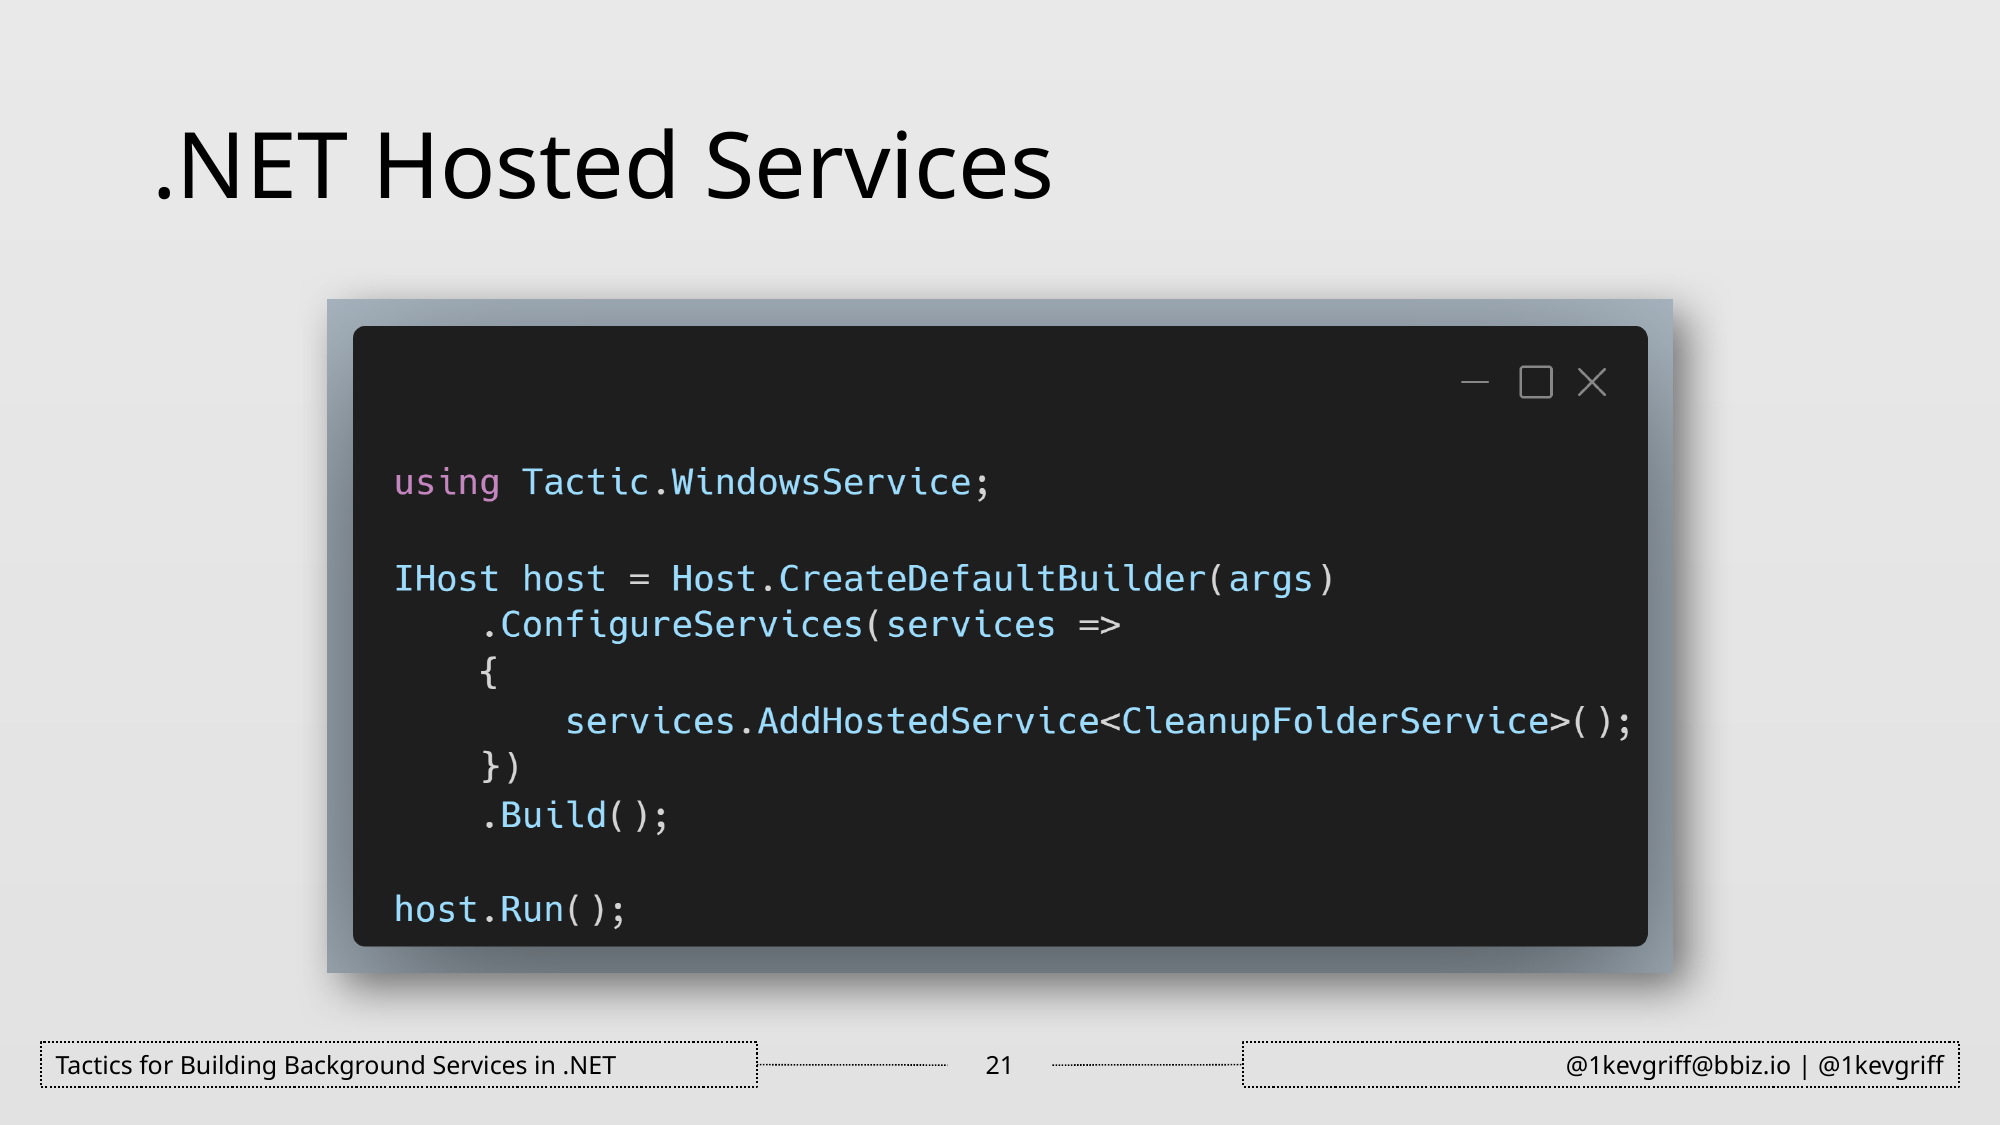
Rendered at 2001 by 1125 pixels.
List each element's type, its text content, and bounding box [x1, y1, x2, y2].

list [327, 299, 1673, 973]
title .NET Hosted Services [137, 59, 1863, 278]
